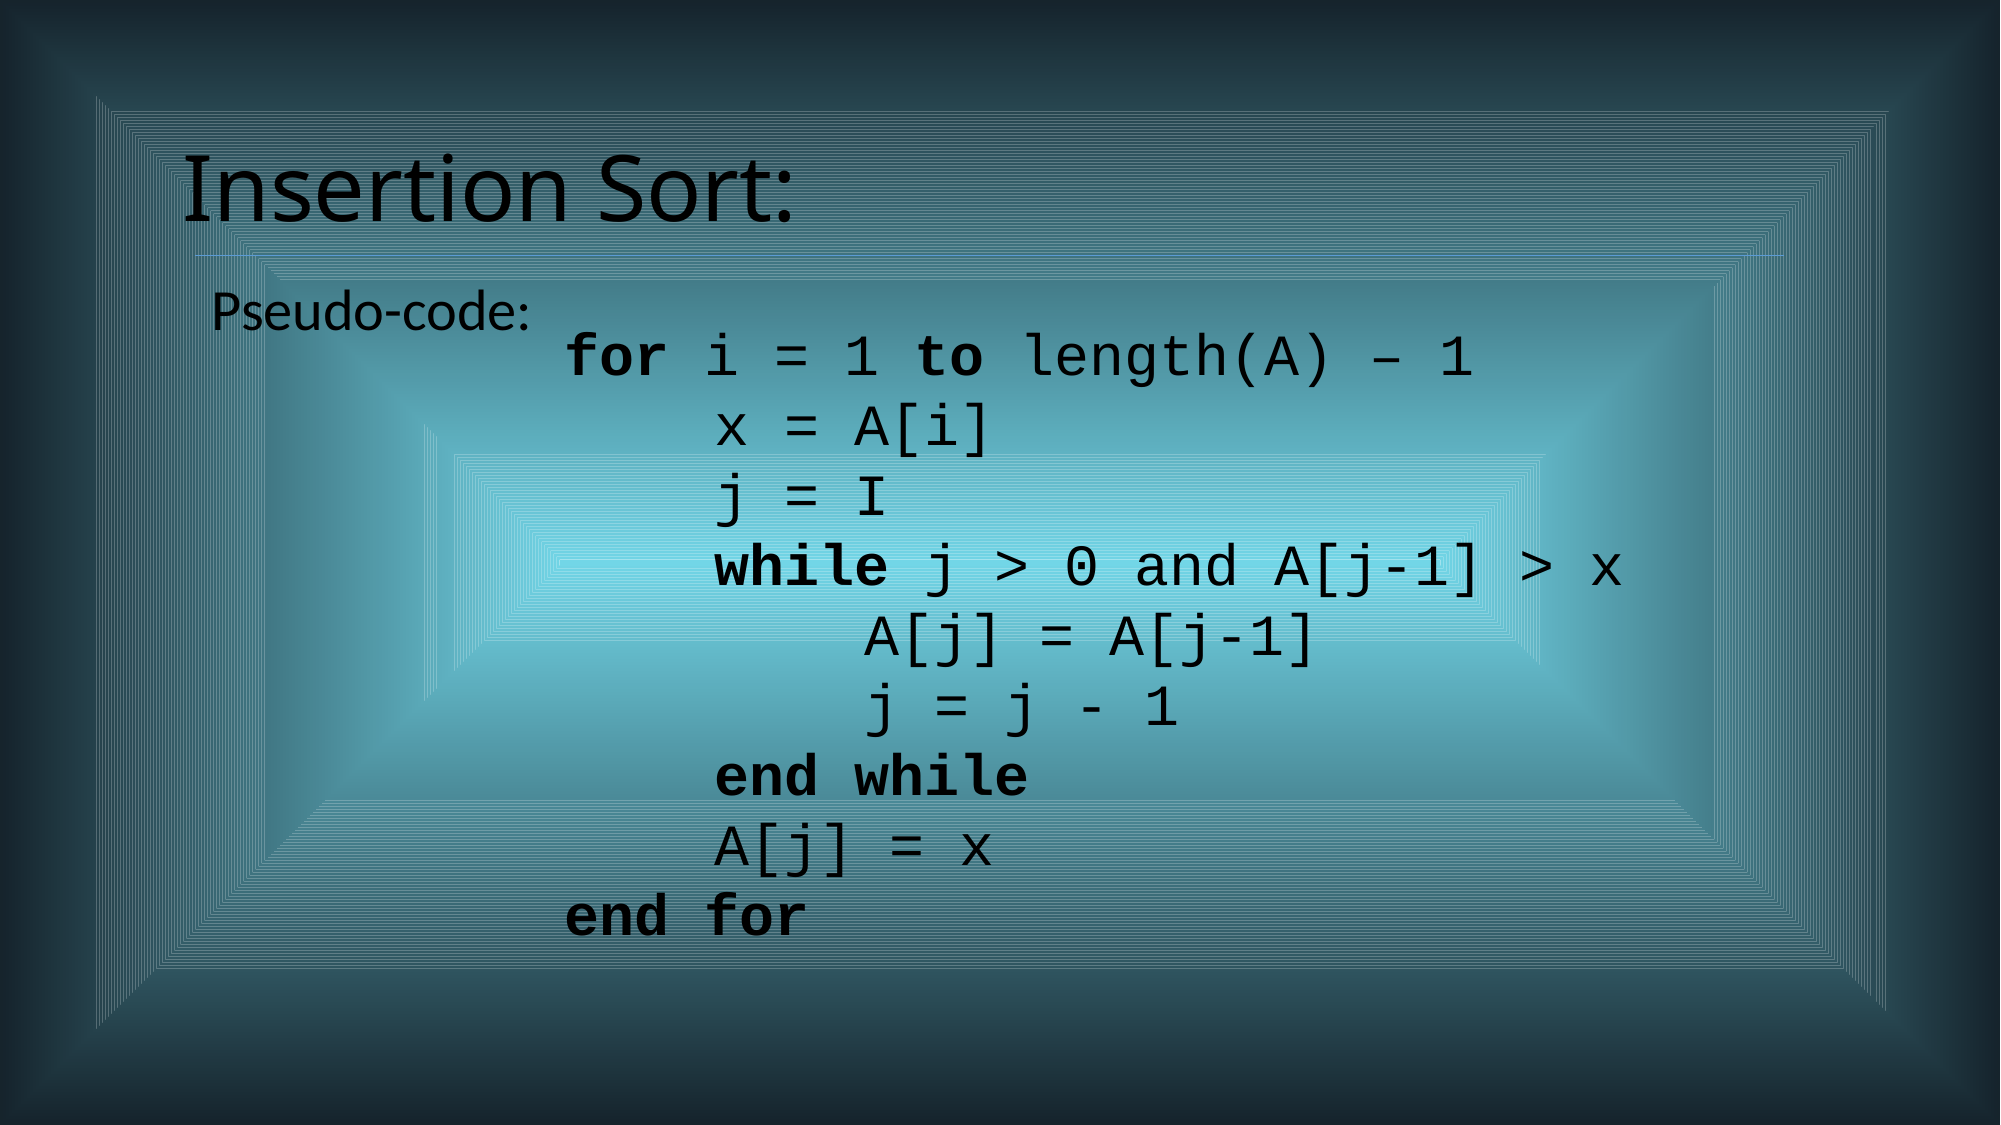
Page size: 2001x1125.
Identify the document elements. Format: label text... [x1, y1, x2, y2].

title Insertion Sort: [167, 82, 1893, 301]
list for i = 1 to length(A) – 1 x = A[i] j = I while j > 0 and A[j-1] > x A[j] = A[j-1] j = j - 1 end while A[j] = x end for [549, 309, 1739, 1024]
text_box Pseudo-code: [197, 264, 548, 350]
